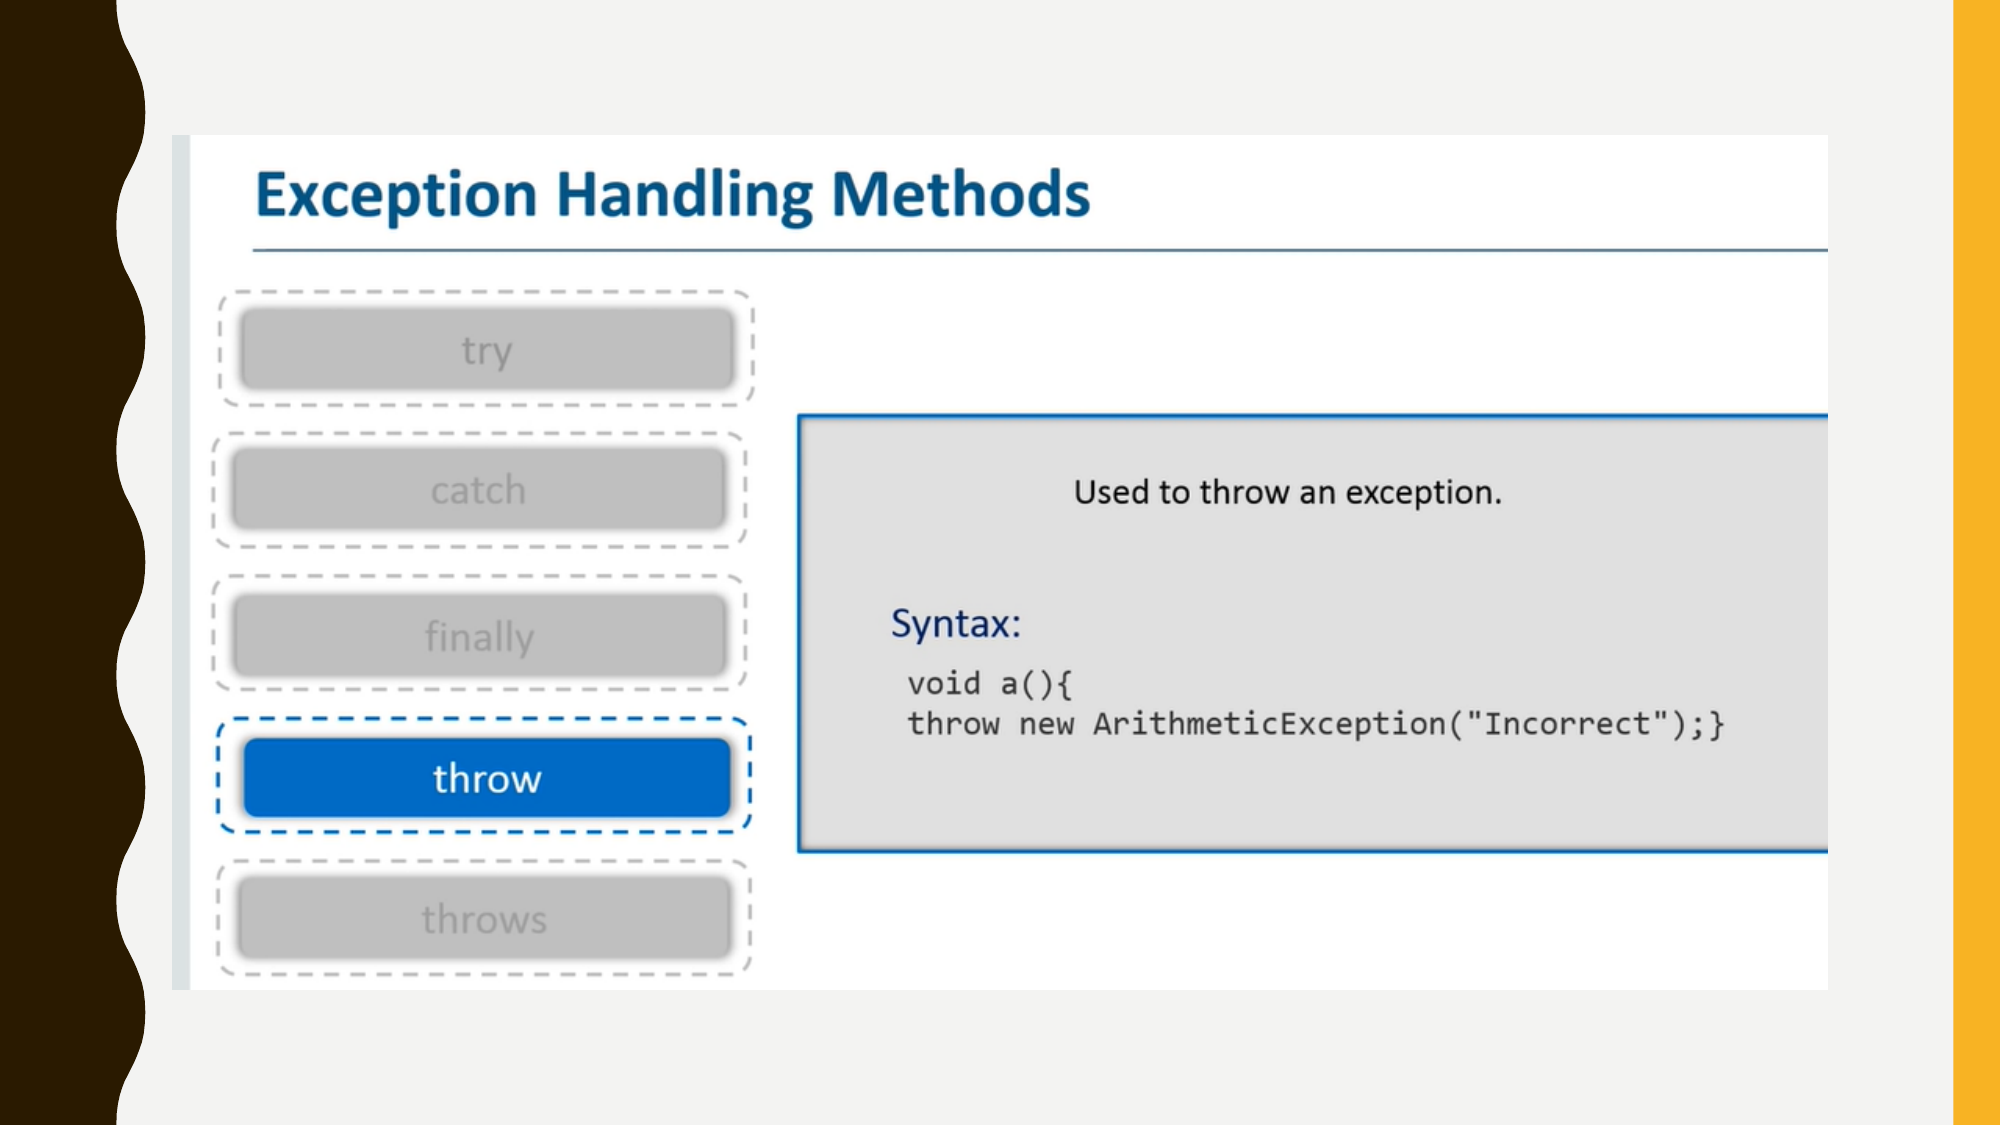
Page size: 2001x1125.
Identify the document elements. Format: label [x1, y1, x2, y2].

picture [172, 135, 1828, 990]
